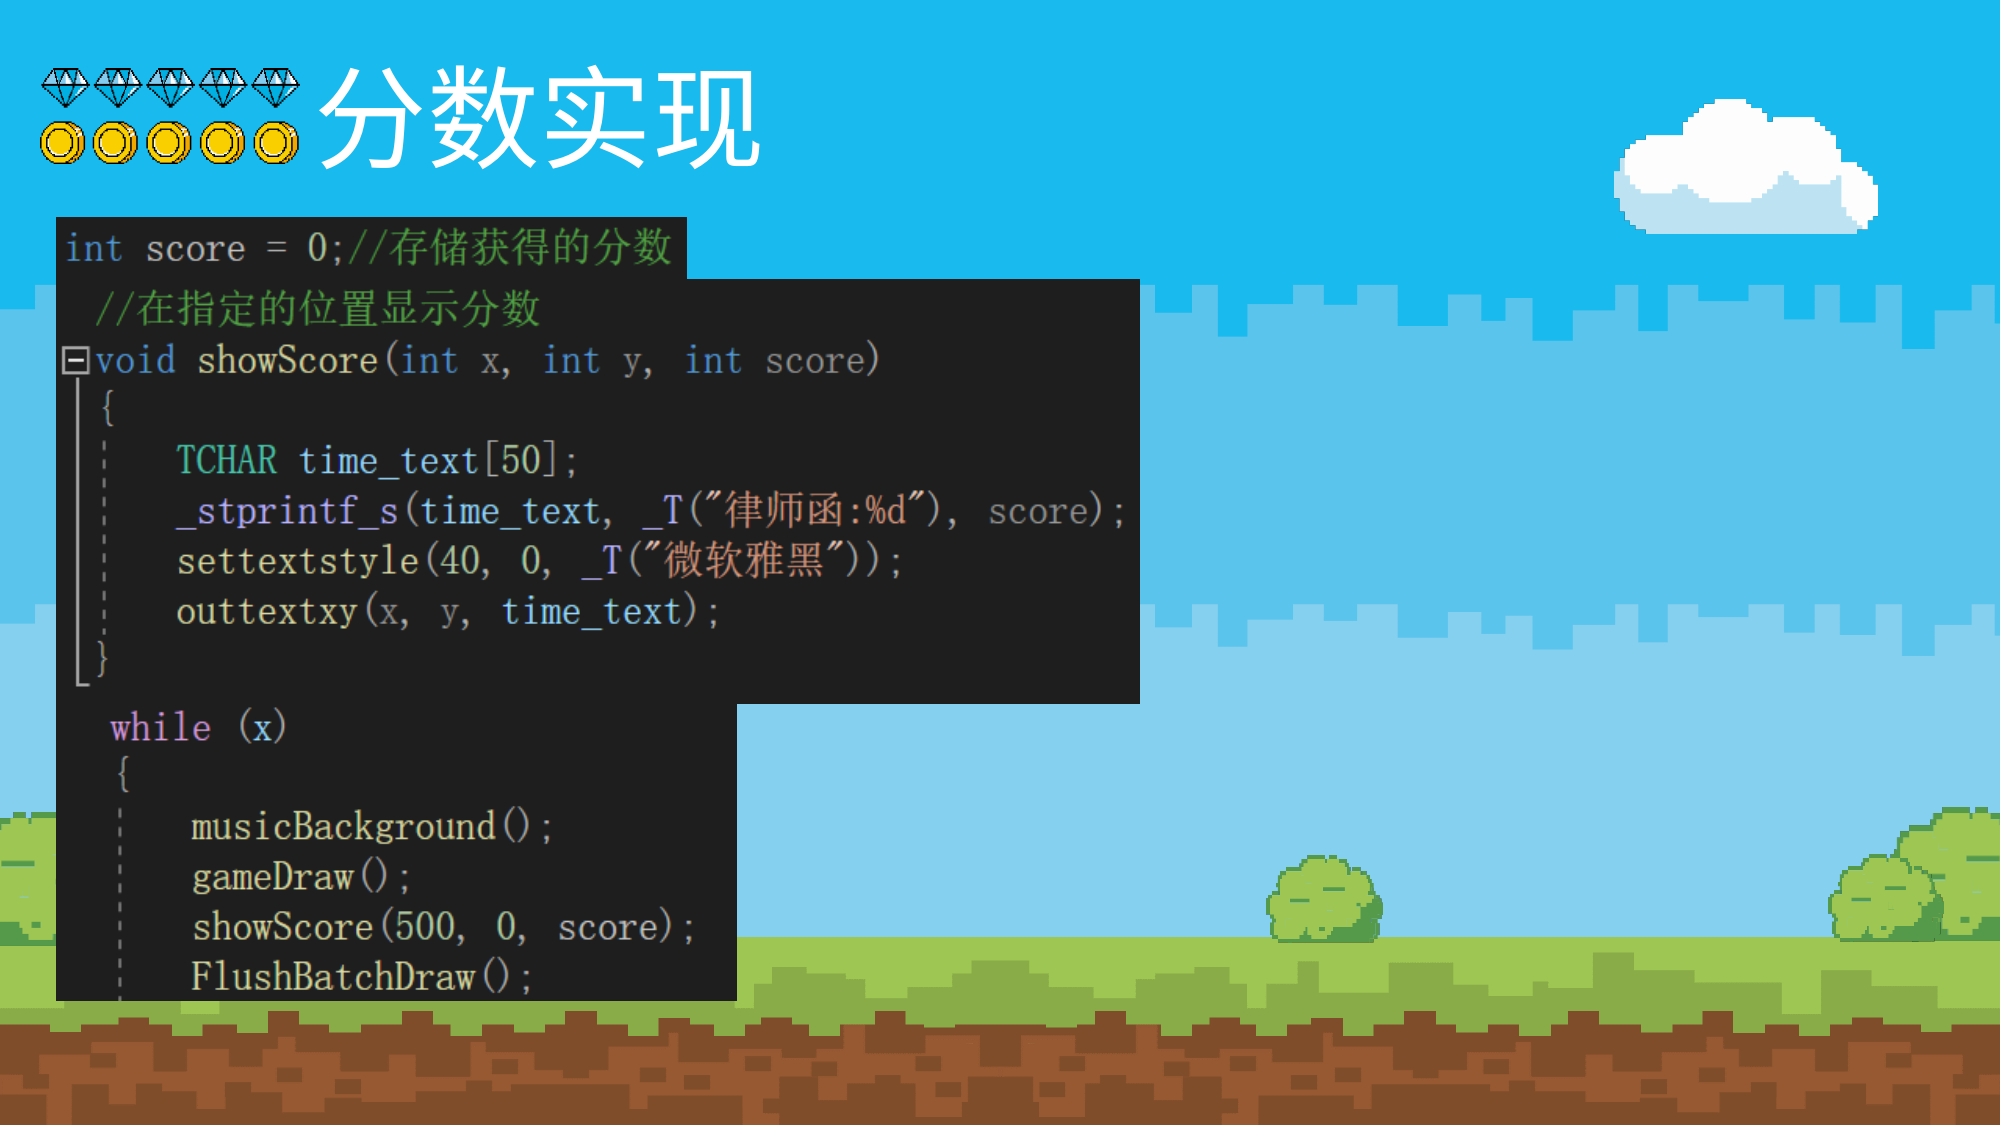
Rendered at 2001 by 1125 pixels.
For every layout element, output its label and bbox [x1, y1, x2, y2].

picture [1614, 100, 1878, 235]
text_box [0, 937, 2000, 1125]
picture [40, 68, 300, 164]
picture [1266, 855, 1383, 943]
text_box [0, 0, 2000, 937]
picture [56, 217, 1140, 1001]
text_box [1828, 807, 2000, 942]
text_box [0, 812, 56, 947]
